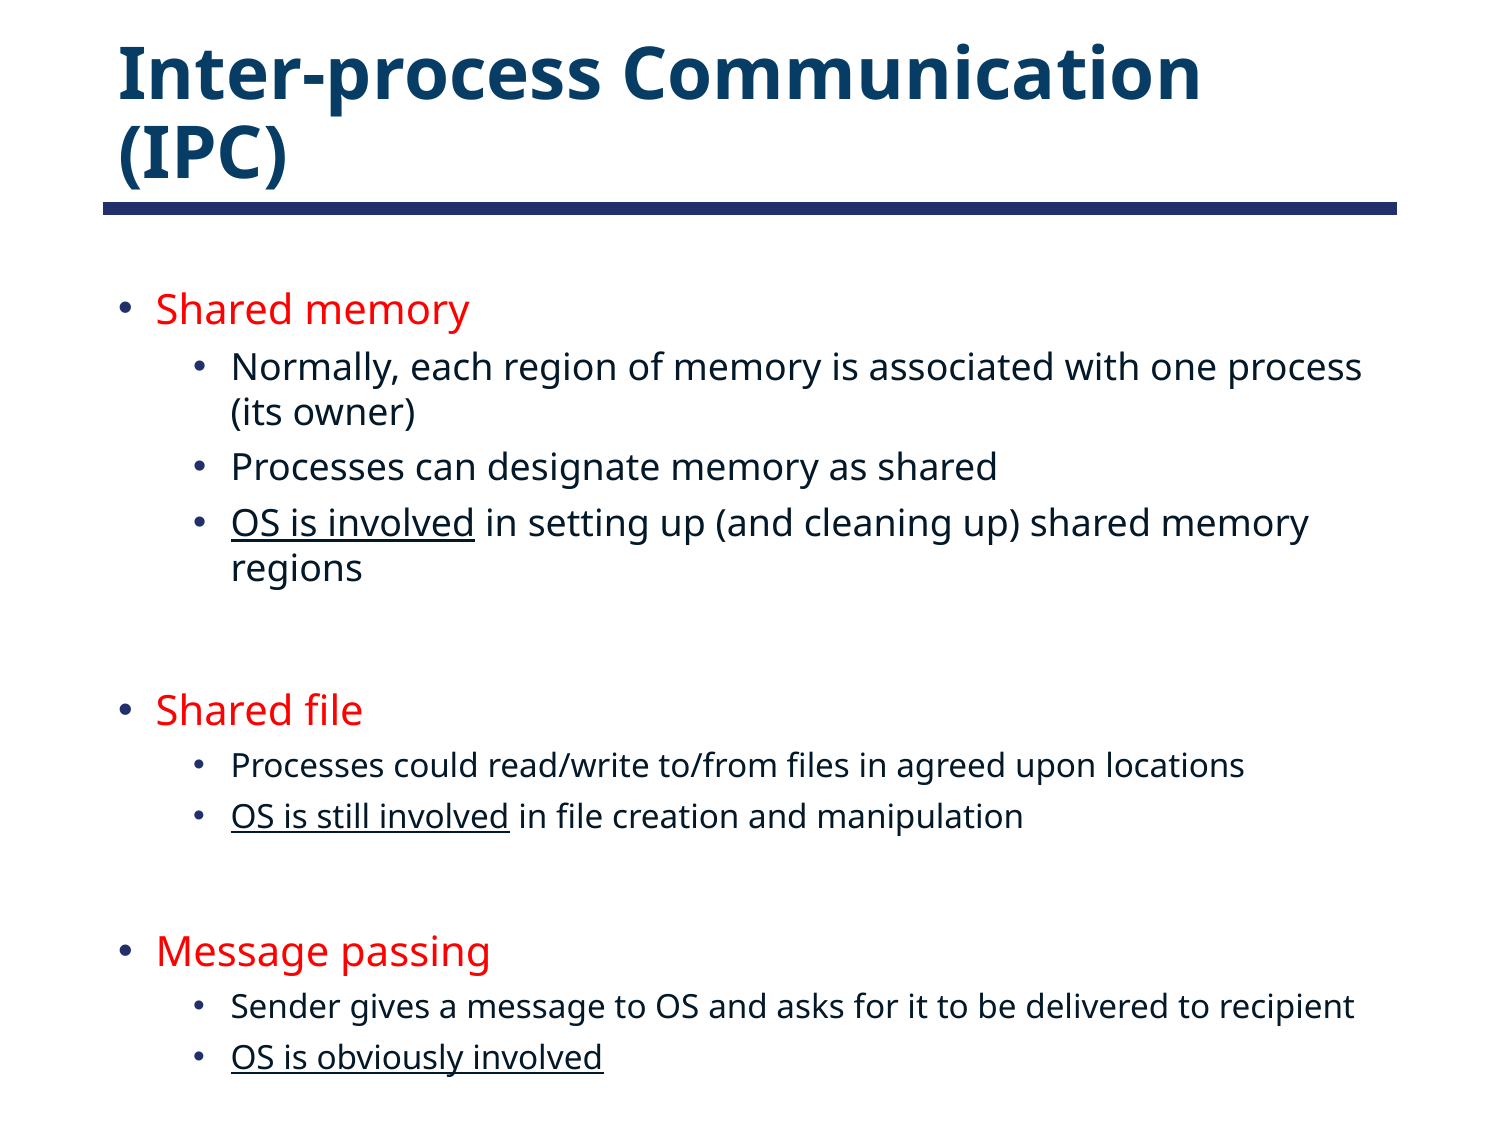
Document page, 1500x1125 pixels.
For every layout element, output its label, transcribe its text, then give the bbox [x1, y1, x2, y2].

title Inter-process Communication (IPC) [103, 34, 1397, 197]
list Shared memory Normally, each region of memory is associated with one process (its owner) Processes can designate memory as shared OS is involved in setting up (and cleaning up) shared memory regions Shared file Processes could read/write to/from files in agreed upon locations OS is still involved in file creation and manipulation Message passing Sender gives a message to OS and asks for it to be delivered to recipient OS is obviously involved [103, 275, 1397, 1091]
